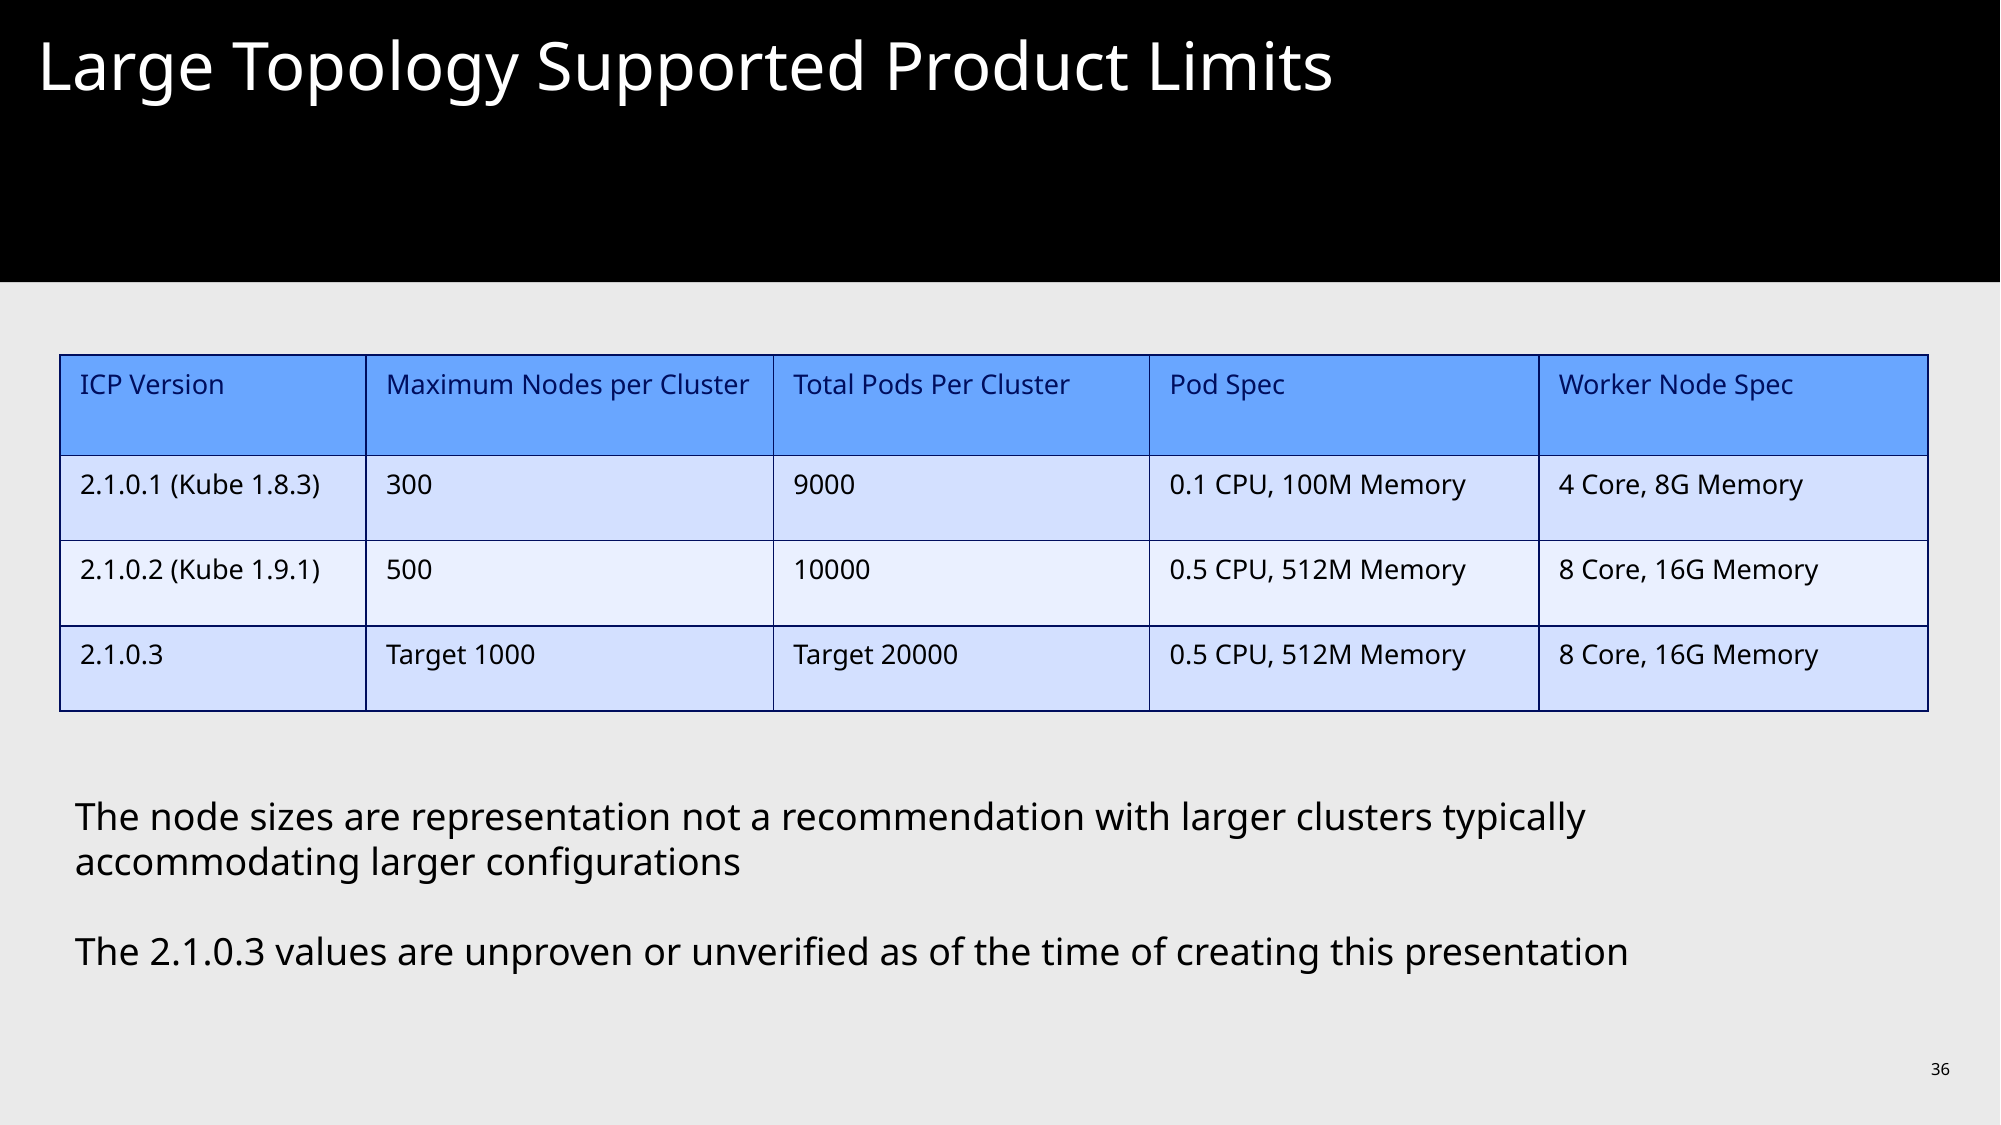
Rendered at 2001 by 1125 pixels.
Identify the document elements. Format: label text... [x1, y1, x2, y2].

slide_number 36 [1500, 1055, 1950, 1086]
table_header ICP Version [61, 356, 365, 455]
table_cell 2.1.0.3 [61, 627, 365, 710]
table_cell 500 [367, 541, 773, 625]
table_header Total Pods Per Cluster [774, 356, 1149, 455]
table_header Pod Spec [1150, 356, 1538, 455]
table_cell 0.5 CPU, 512M Memory [1150, 627, 1538, 710]
table_cell 8 Core, 16G Memory [1540, 627, 1927, 710]
table_cell 9000 [774, 456, 1149, 540]
table_cell 10000 [774, 541, 1149, 625]
table_header Worker Node Spec [1540, 356, 1927, 455]
table_cell Target 1000 [367, 627, 773, 710]
table_cell 4 Core, 8G Memory [1540, 456, 1927, 540]
table_cell 0.5 CPU, 512M Memory [1150, 541, 1538, 625]
table_cell 2.1.0.2 (Kube 1.9.1) [61, 541, 365, 625]
table_cell 2.1.0.1 (Kube 1.8.3) [61, 456, 365, 540]
table_cell Target 20000 [774, 627, 1149, 710]
table_cell 8 Core, 16G Memory [1540, 541, 1927, 625]
table_header Maximum Nodes per Cluster [367, 356, 773, 455]
table_cell 300 [367, 456, 773, 540]
title Large Topology Supported Product Limits [0, 0, 2000, 283]
text_box The node sizes are representation not a recommendation with larger clusters typically accommodating larger configurations The 2.1.0.3 values are unproven or unverified as of the time of creating this presentation [59, 754, 1864, 1012]
table_cell 0.1 CPU, 100M Memory [1150, 456, 1538, 540]
